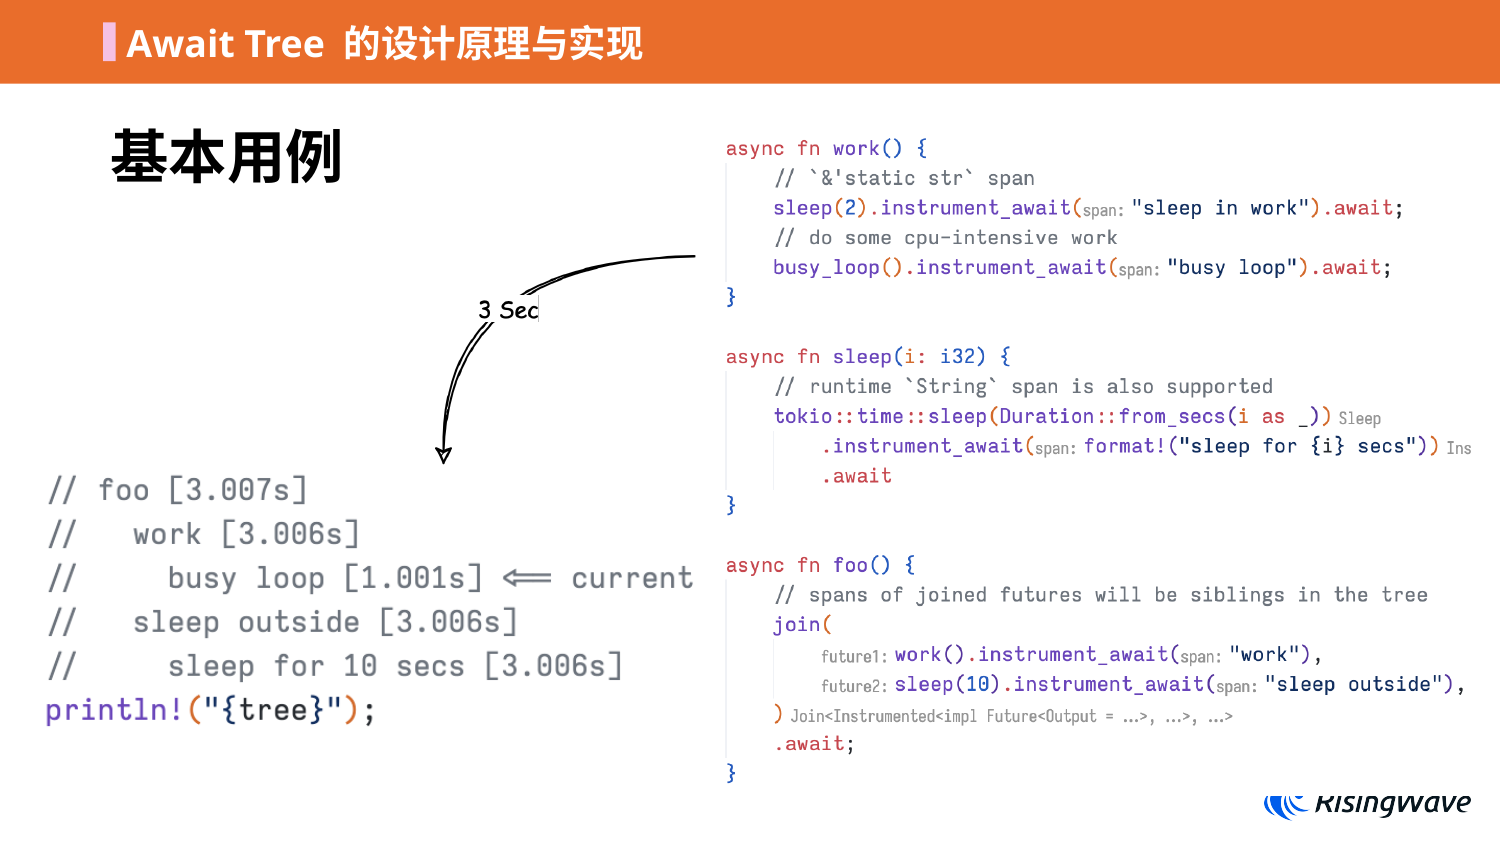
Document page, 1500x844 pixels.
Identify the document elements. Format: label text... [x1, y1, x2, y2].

title 基本用例 [102, 110, 1398, 209]
text_box Await Tree 的设计原理与实现 [118, 13, 870, 73]
picture [31, 127, 1471, 821]
